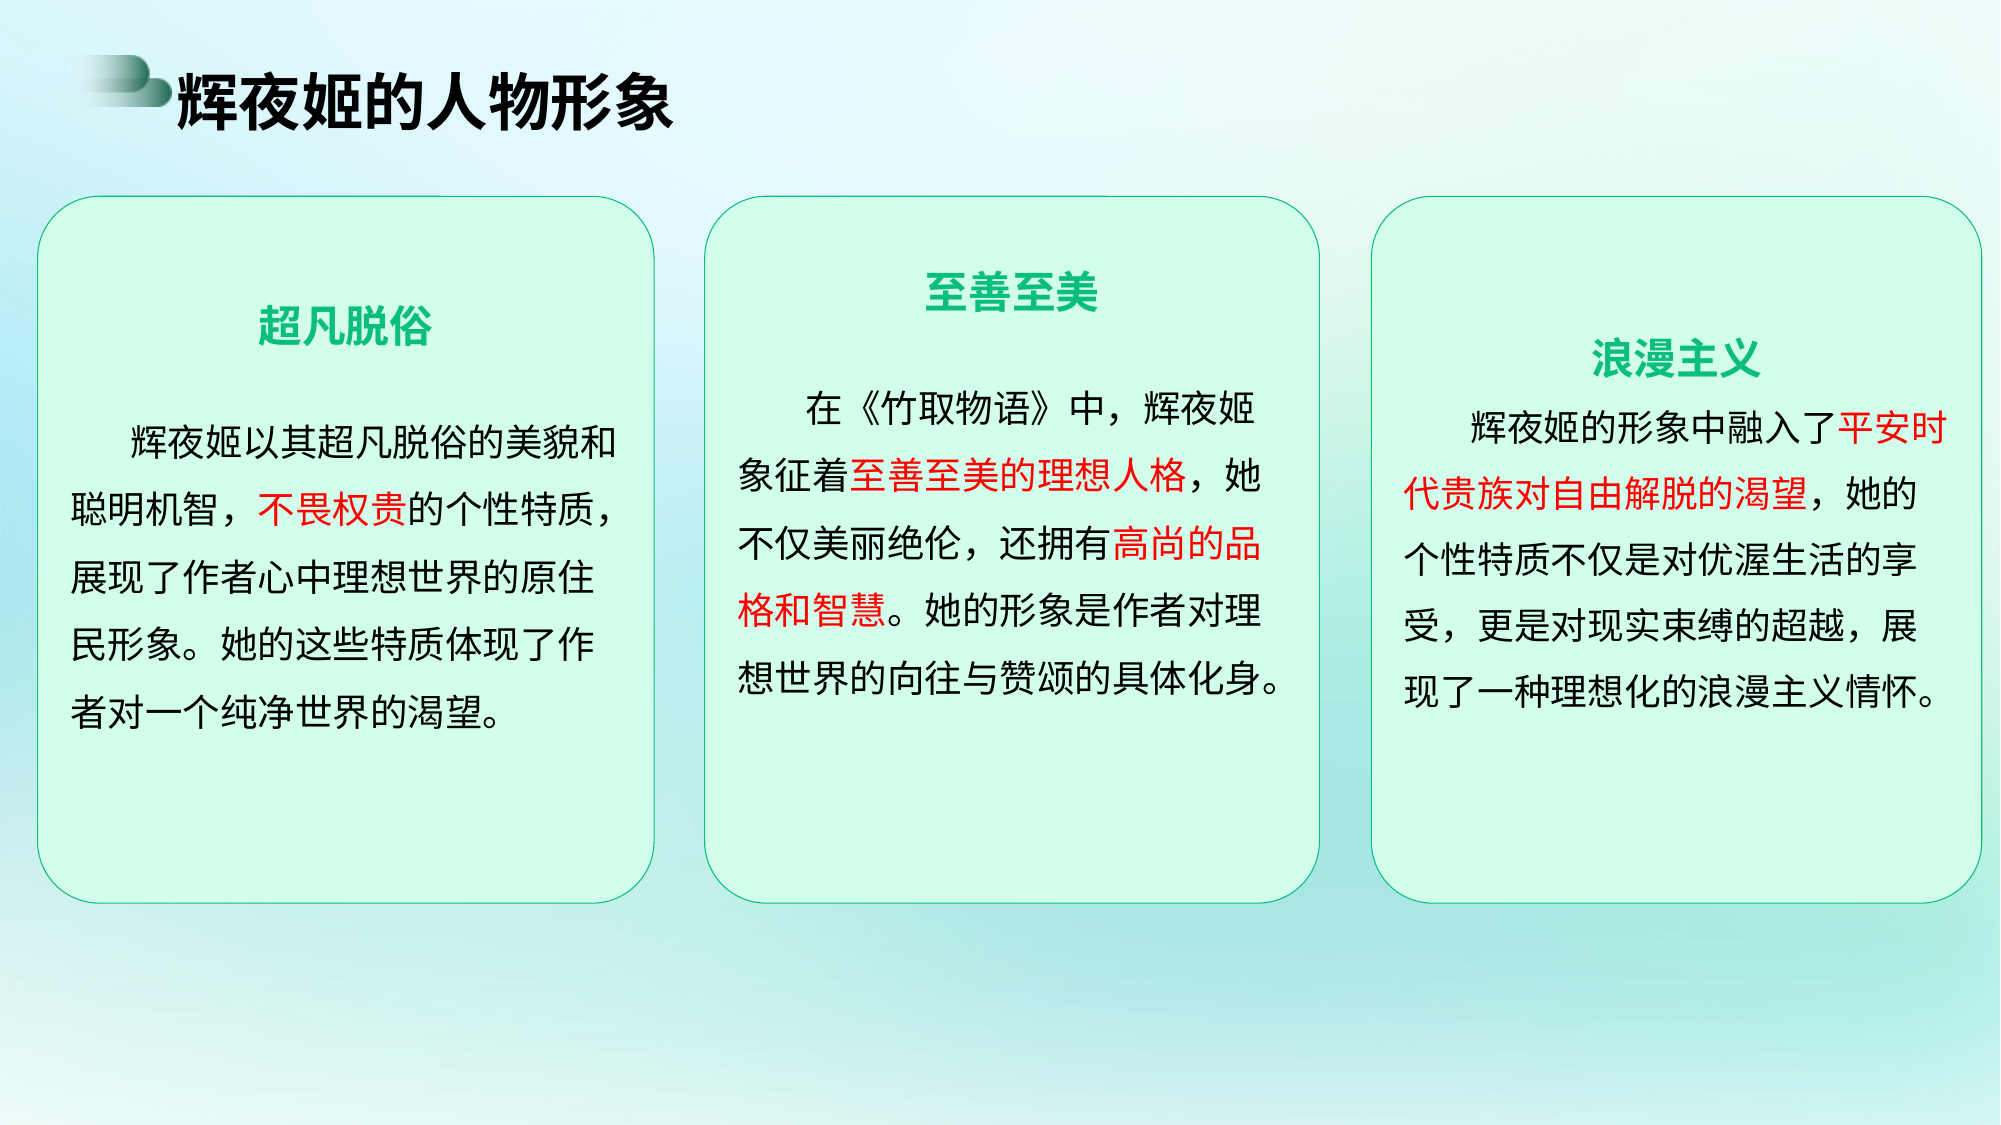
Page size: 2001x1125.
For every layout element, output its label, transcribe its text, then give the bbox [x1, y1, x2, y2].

text_box 辉夜姬的人物形象 [159, 16, 806, 147]
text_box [37, 196, 1982, 904]
picture [0, 0, 2001, 1125]
